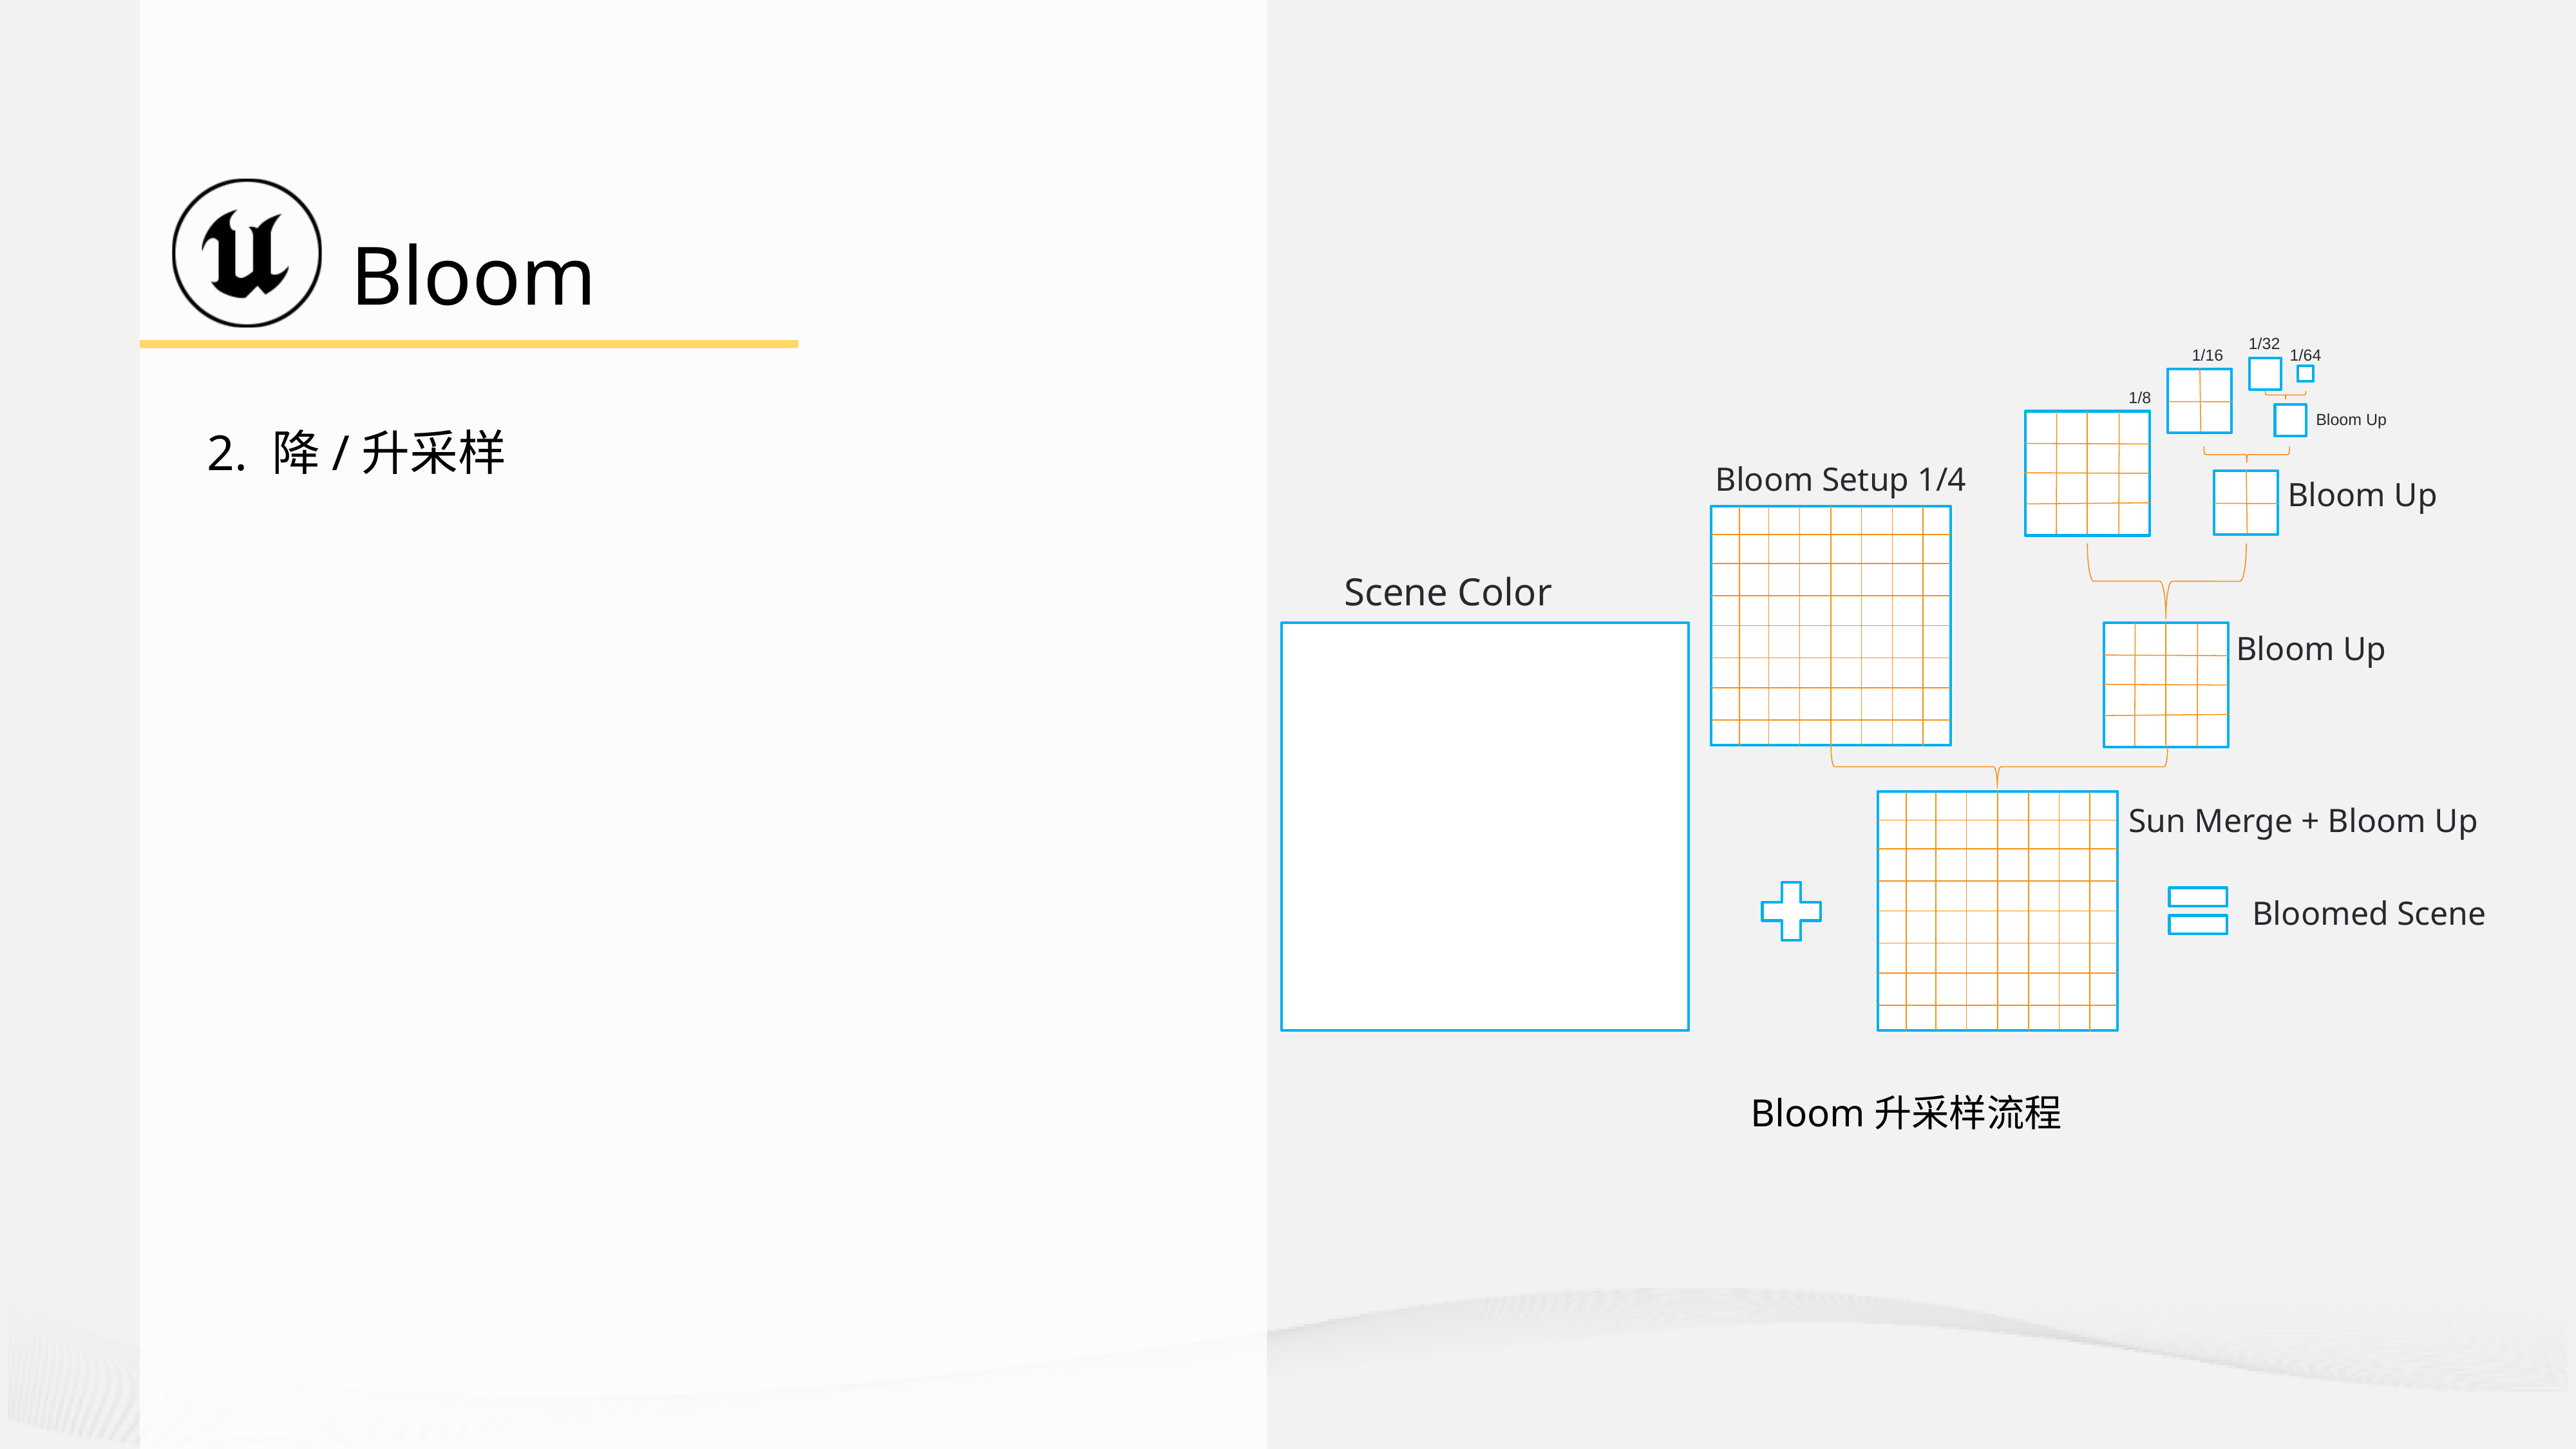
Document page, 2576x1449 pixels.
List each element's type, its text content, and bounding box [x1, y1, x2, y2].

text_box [139, 0, 1267, 1449]
text_box Bloom升采样流程 [1745, 1083, 2067, 1139]
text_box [1281, 328, 2542, 1032]
picture [170, 176, 323, 330]
